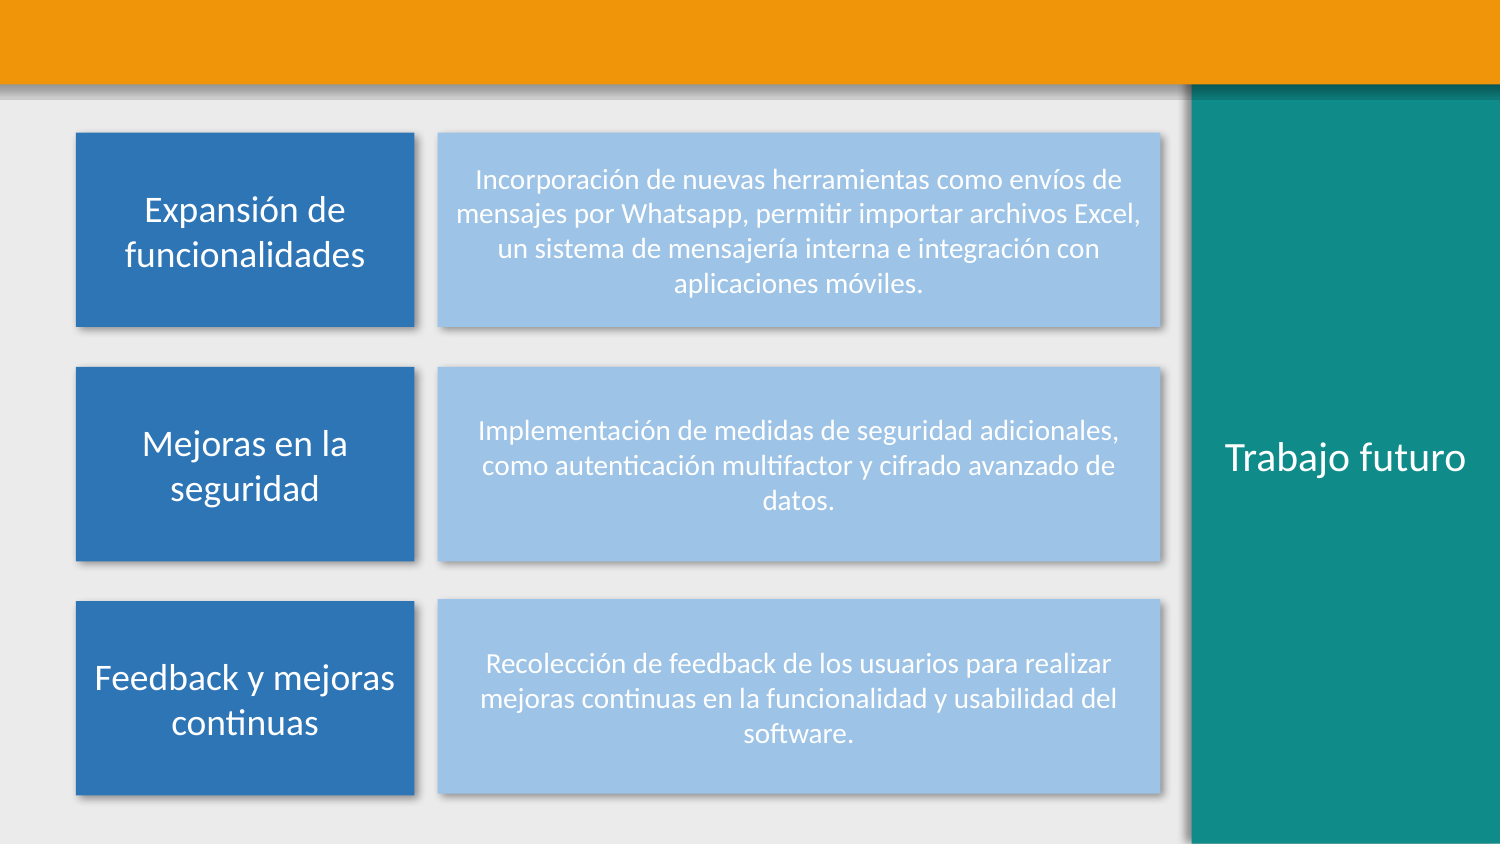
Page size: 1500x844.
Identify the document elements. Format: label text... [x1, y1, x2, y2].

text_box Expansión de funcionalidades [75, 132, 415, 328]
text_box Mejoras en la seguridad [75, 366, 415, 562]
text_box Implementación de medidas de seguridad adicionales, como autenticación multifactor y cifrado avanzado de datos. [437, 366, 1161, 562]
text_box Trabajo futuro [1209, 421, 1482, 487]
text_box [1191, 101, 1500, 844]
text_box Incorporación de nuevas herramientas como envíos de mensajes por Whatsapp, permitir importar archivos Excel, un sistema de mensajería interna e integración con aplicaciones móviles. [437, 132, 1161, 328]
text_box [0, 0, 1500, 86]
text_box Feedback y mejoras continuas [75, 600, 415, 797]
text_box Recolección de feedback de los usuarios para realizar mejoras continuas en la funcionalidad y usabilidad del software. [437, 598, 1161, 795]
